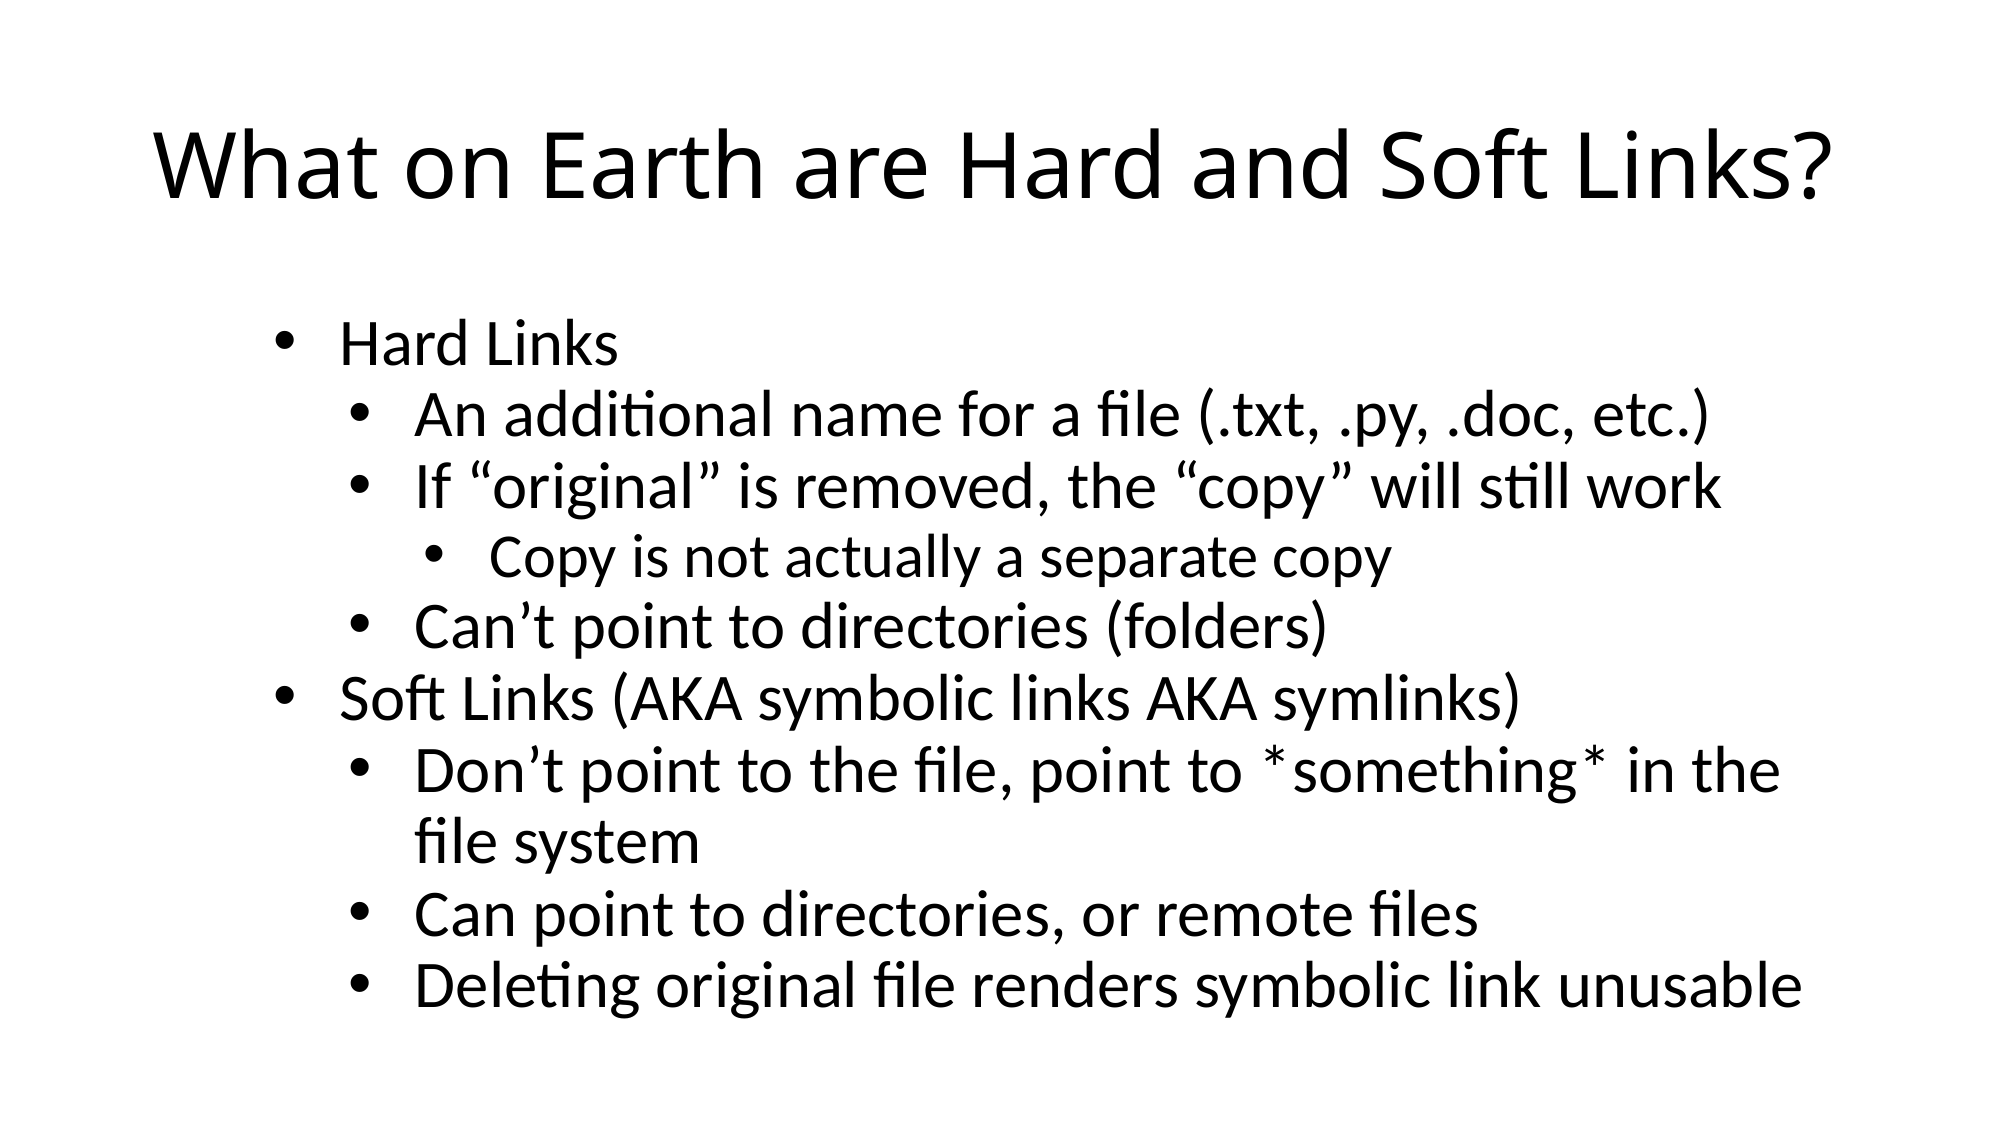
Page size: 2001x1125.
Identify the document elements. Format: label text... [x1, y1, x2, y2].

list Hard Links An additional name for a file (.txt, .py, .doc, etc.) If “original” is removed, the “copy” will still work Copy is not actually a separate copy Can’t point to directories (folders) Soft Links (AKA symbolic links AKA symlinks) Don’t point to the file, point to *something* in the file system Can point to directories, or remote files Deleting original file renders symbolic link unusable [249, 299, 1825, 988]
title What on Earth are Hard and Soft Links? [137, 59, 1863, 278]
